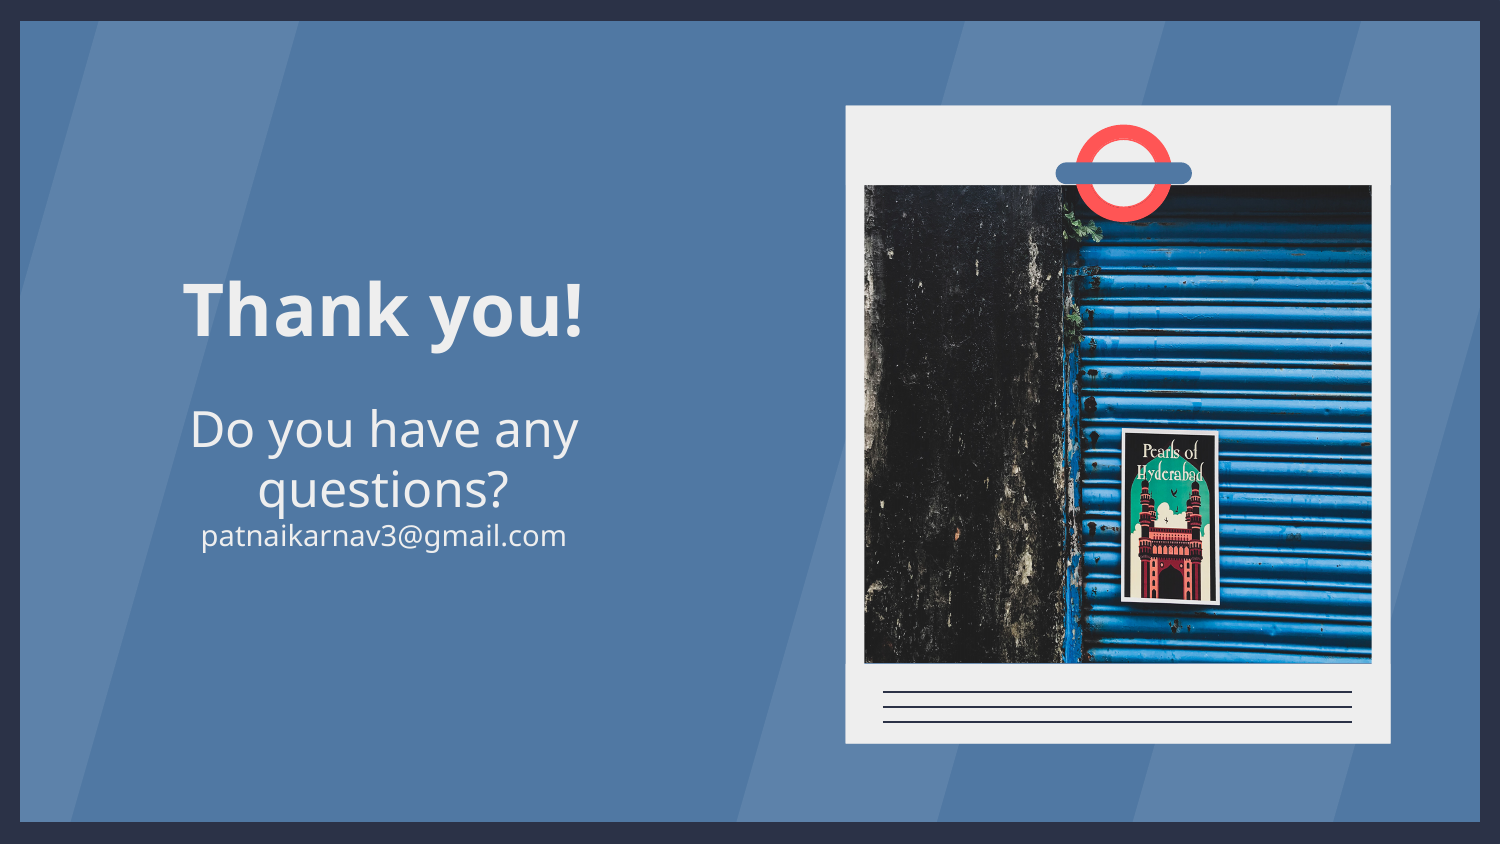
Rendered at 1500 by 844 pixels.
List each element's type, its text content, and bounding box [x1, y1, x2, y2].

text_box Do you have any questions? patnaikarnav3@gmail.com [62, 383, 706, 588]
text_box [845, 105, 1391, 744]
text_box Thank you! [62, 248, 706, 383]
